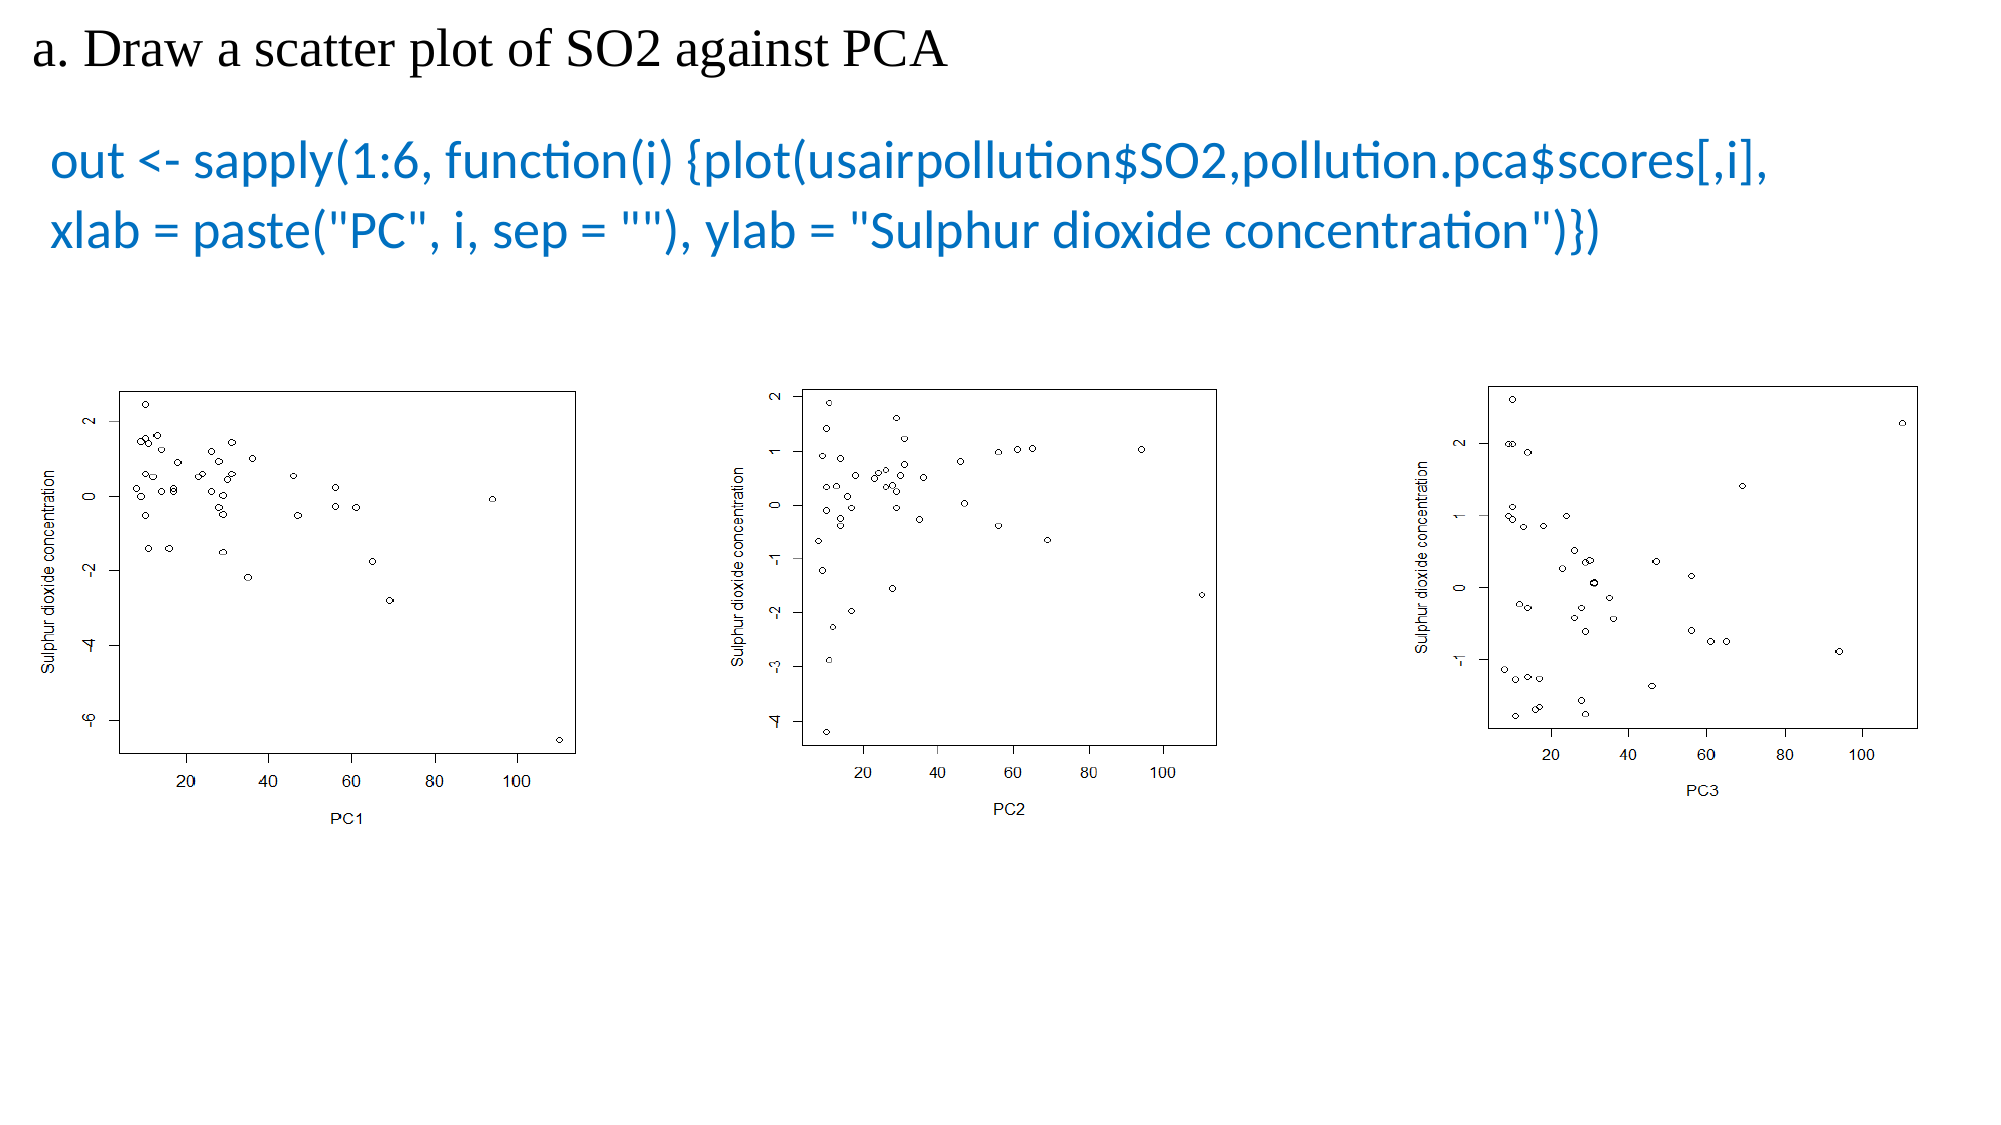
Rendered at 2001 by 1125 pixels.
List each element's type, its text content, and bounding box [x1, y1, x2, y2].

picture [1409, 315, 1959, 817]
picture [725, 315, 1256, 837]
picture [35, 315, 620, 847]
text_box a. Draw a scatter plot of SO2 against PCA [17, 0, 2000, 85]
text_box out <- sapply(1:6, function(i) {plot(usairpollution$SO2,pollution.pca$scores[,i], xlab = paste("PC", i, sep = ""), ylab = "Sulphur dioxide concentration")}) [35, 112, 1861, 267]
